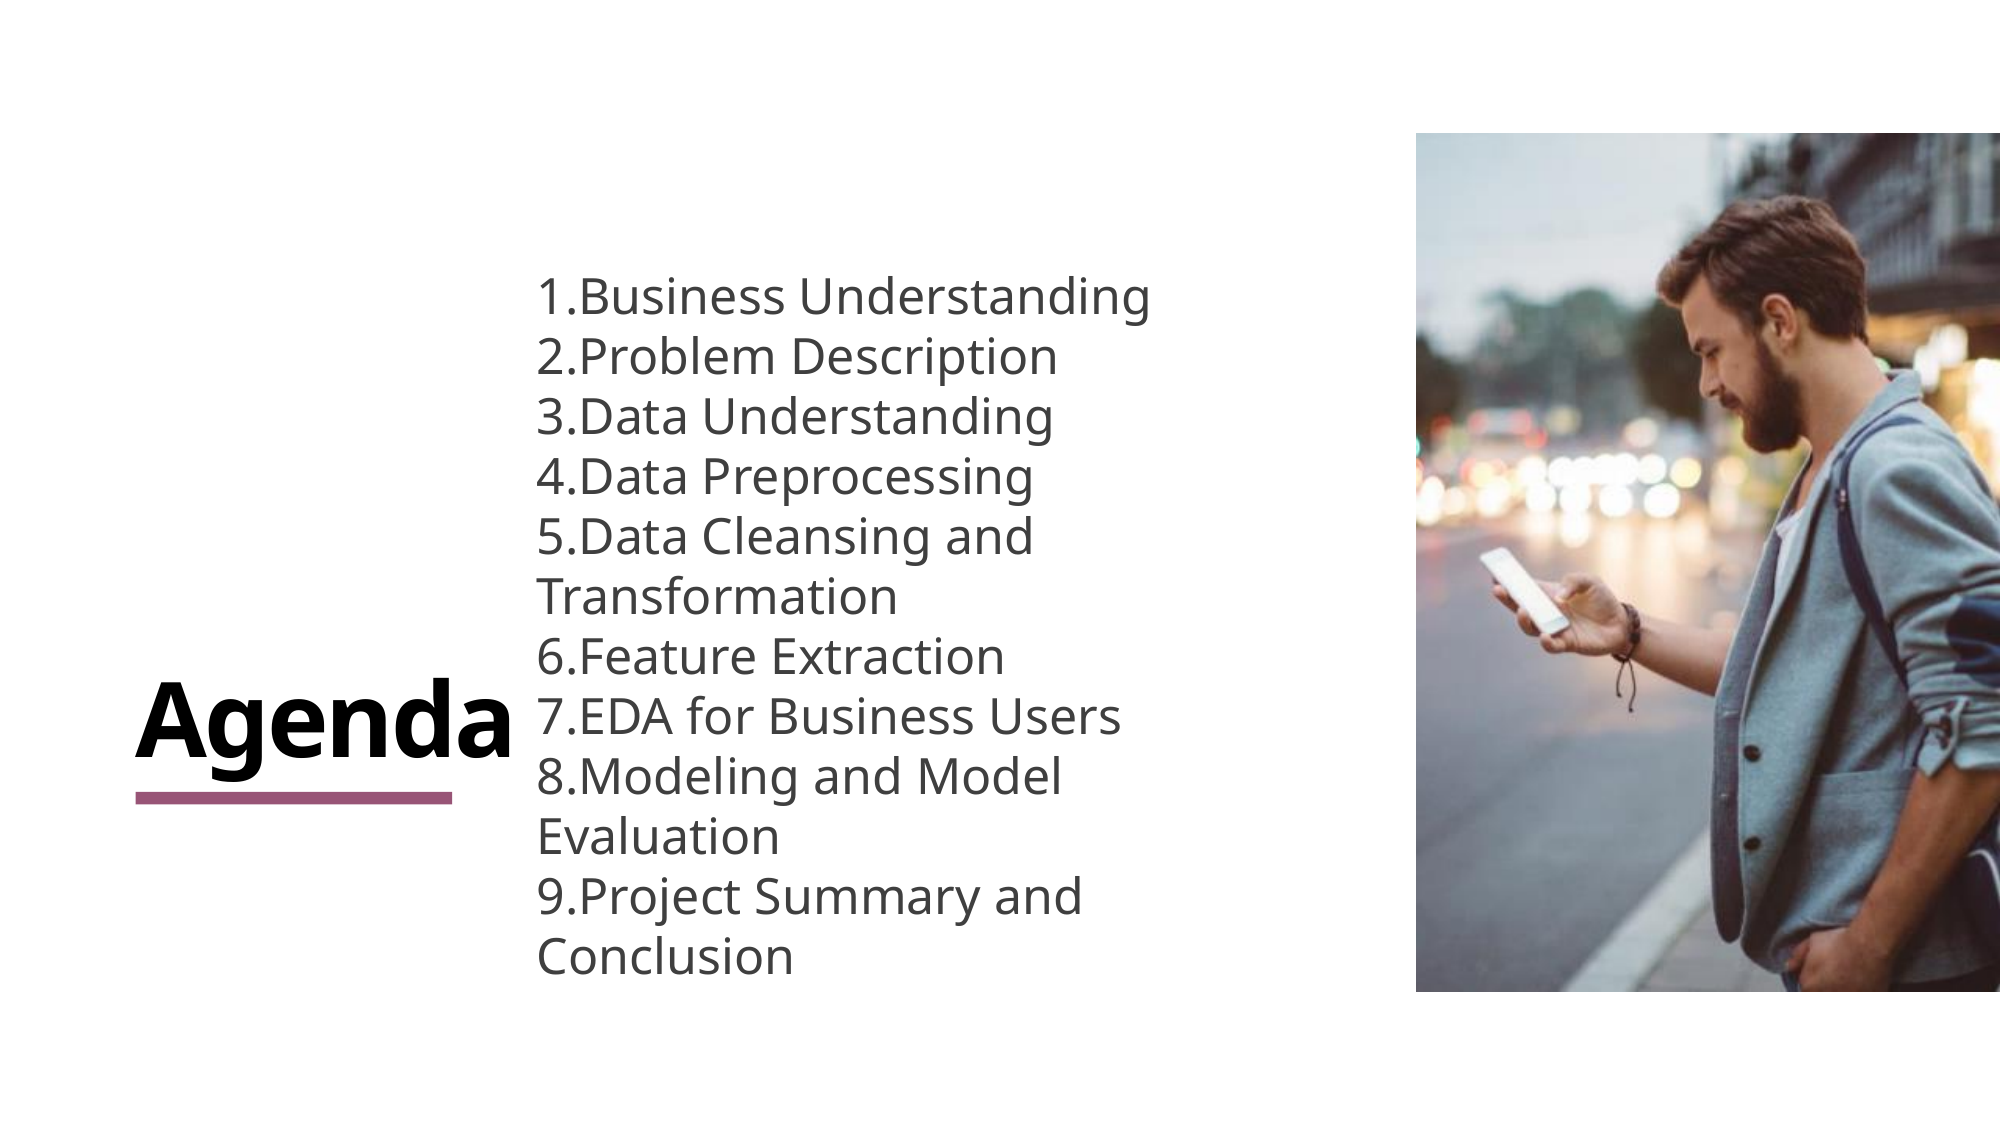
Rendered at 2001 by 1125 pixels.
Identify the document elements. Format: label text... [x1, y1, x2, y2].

text_box Business Understanding Problem Description Data Understanding Data Preprocessing Data Cleansing and Transformation Feature Extraction EDA for Business Users Modeling and Model Evaluation Project Summary and Conclusion [521, 257, 1333, 992]
title Agenda [135, 611, 521, 780]
picture [1416, 133, 2000, 992]
